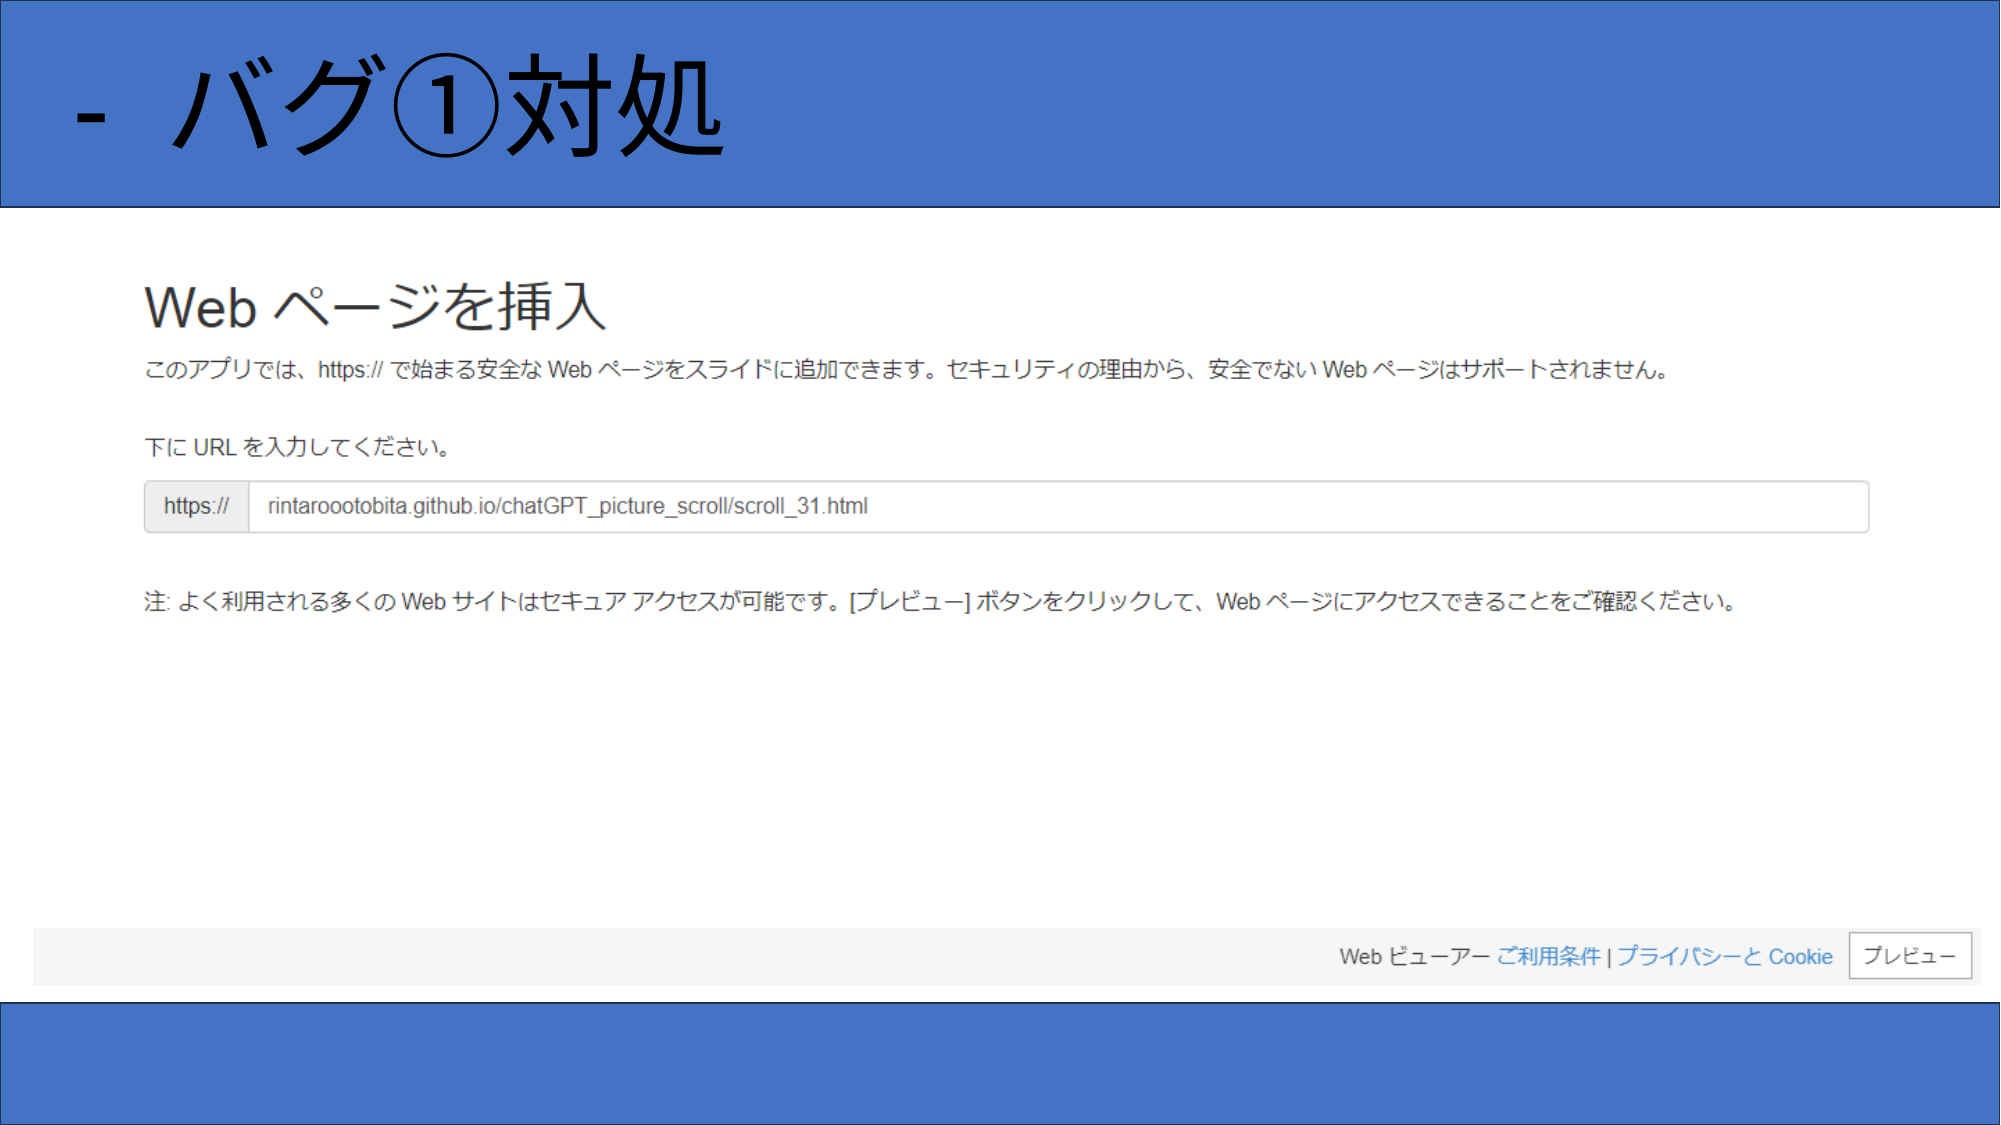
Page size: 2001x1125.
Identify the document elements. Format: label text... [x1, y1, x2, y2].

text_box - バグ①対処 [0, 0, 2000, 208]
picture [33, 247, 1981, 985]
text_box [0, 1002, 2000, 1125]
